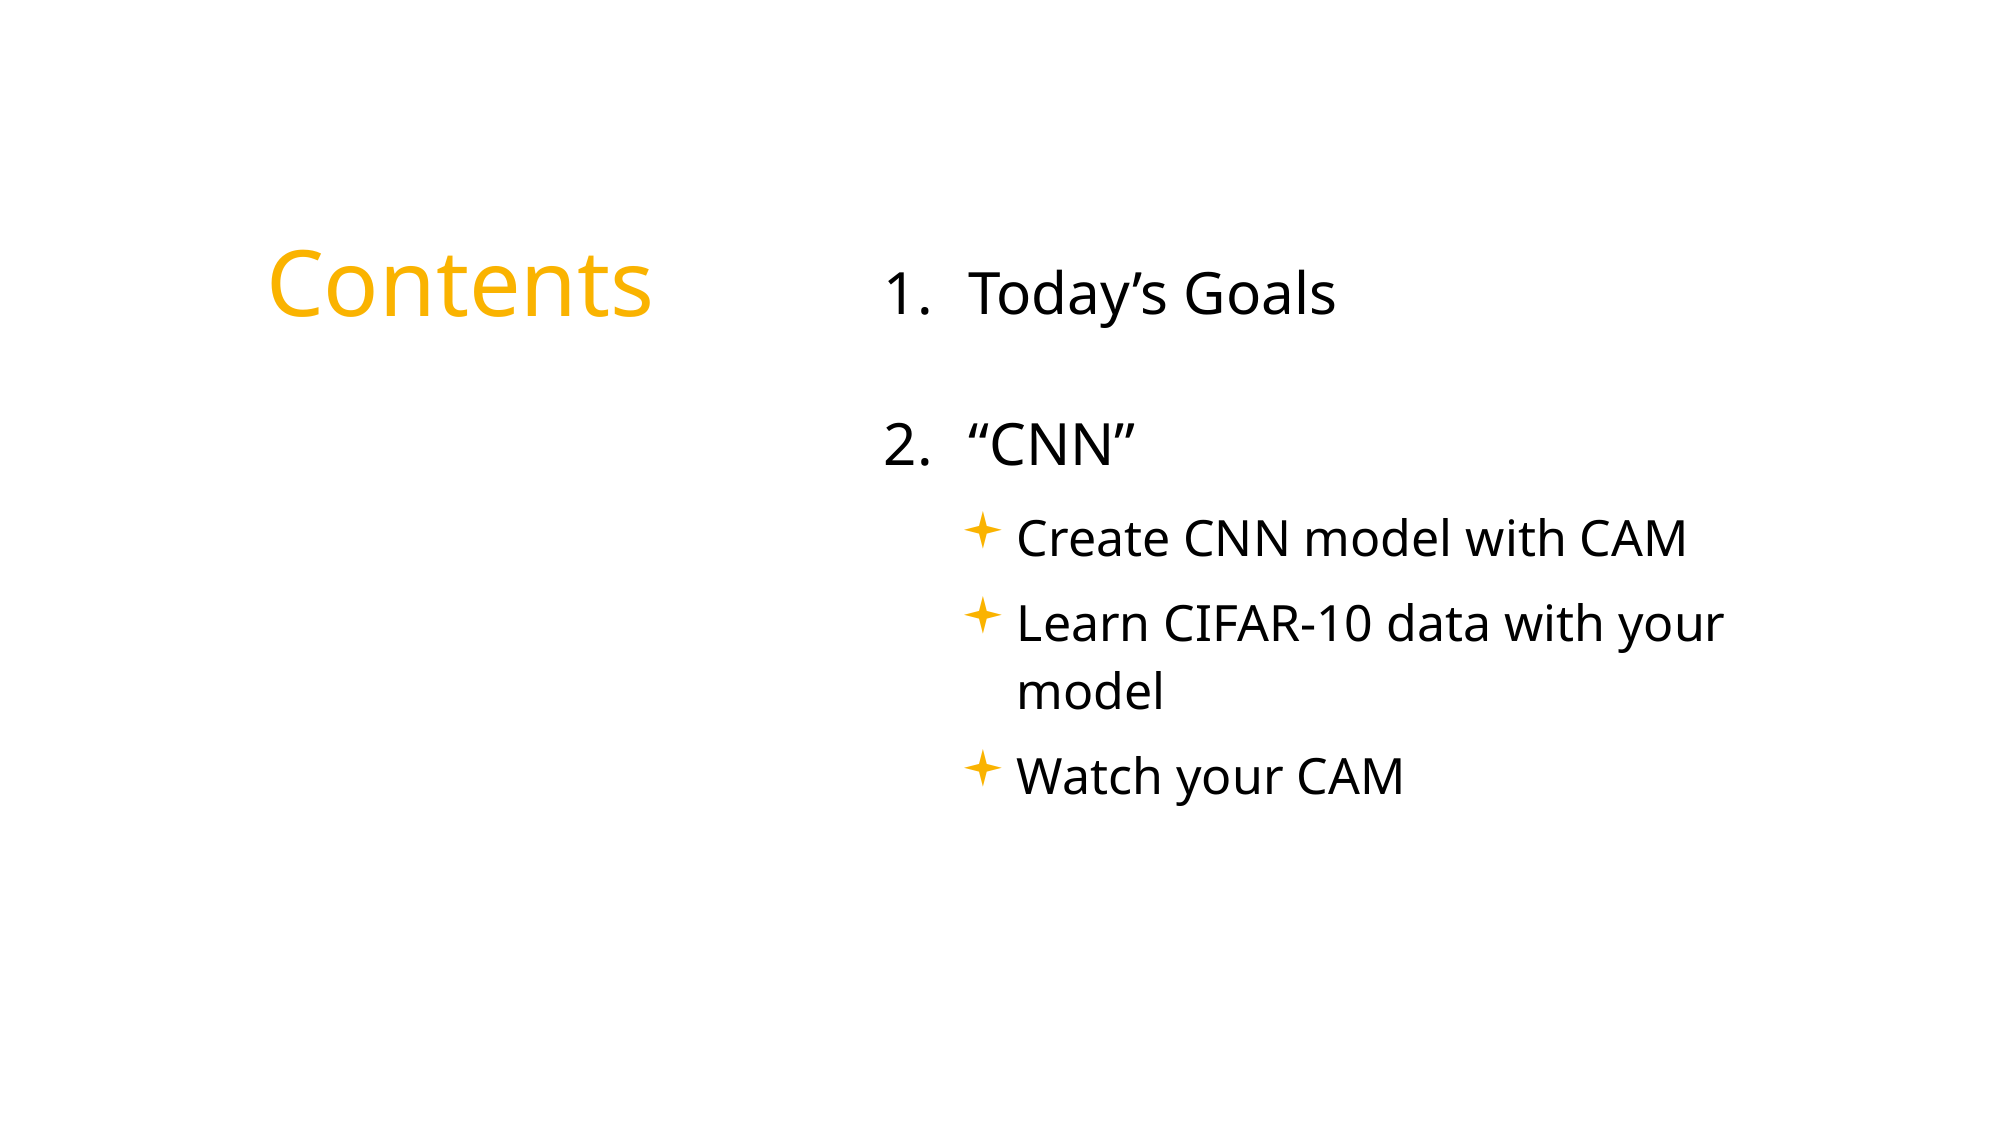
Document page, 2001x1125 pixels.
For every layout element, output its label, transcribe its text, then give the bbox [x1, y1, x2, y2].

list Today’s Goals “CNN” Create CNN model with CAM Learn CIFAR-10 data with your model Watch your CAM [883, 221, 1856, 1004]
